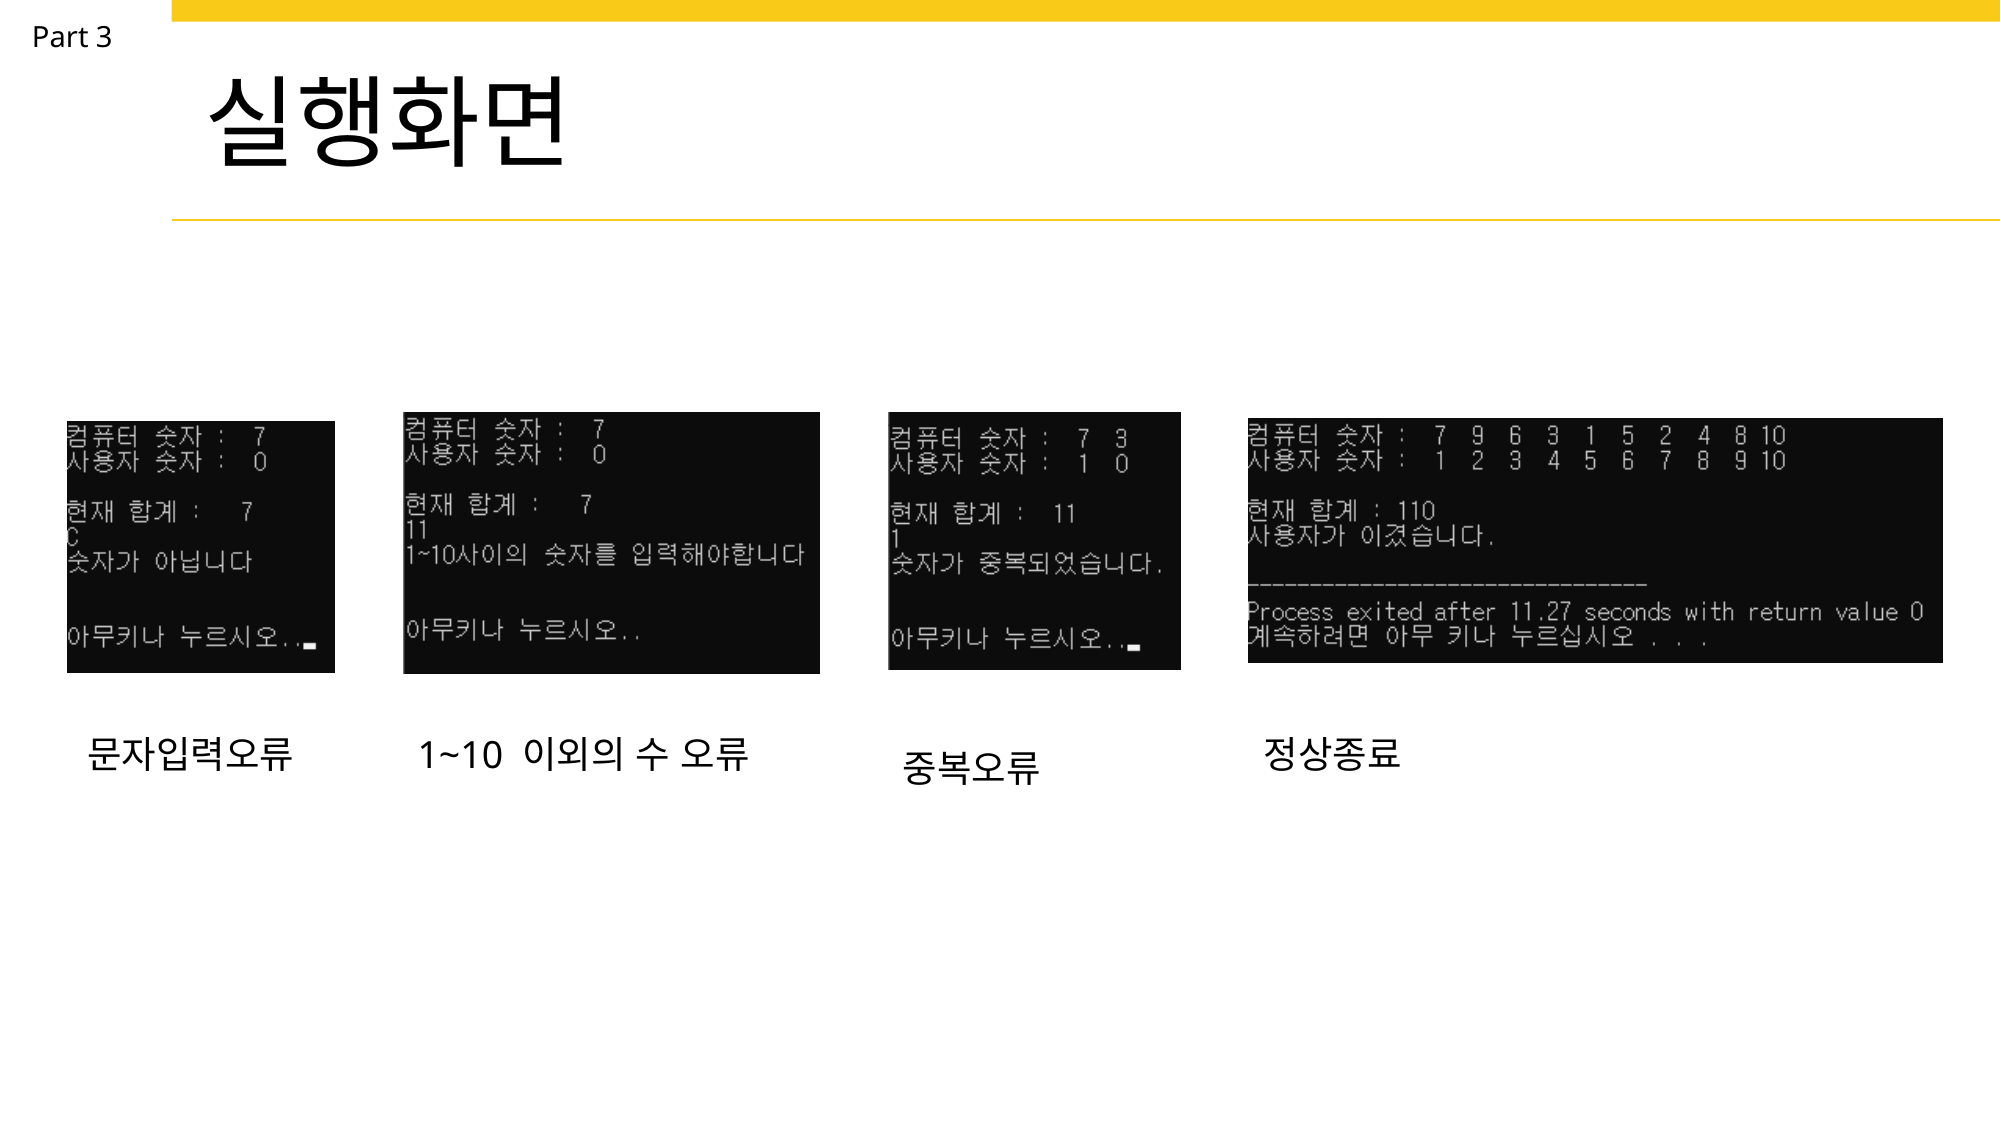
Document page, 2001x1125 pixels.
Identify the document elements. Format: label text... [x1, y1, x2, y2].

picture [887, 412, 1181, 670]
text_box 정상종료 [1248, 723, 1437, 784]
text_box 1~10 이외의 수 오류 [402, 723, 777, 784]
text_box 문자입력오류 [72, 723, 340, 784]
picture [1248, 418, 1943, 663]
text_box [171, 0, 2000, 23]
text_box 중복오류 [887, 737, 1092, 798]
text_box Part 3 [17, 10, 128, 61]
picture [67, 421, 335, 674]
text_box 실행화면 [189, 52, 588, 188]
picture [403, 412, 820, 674]
